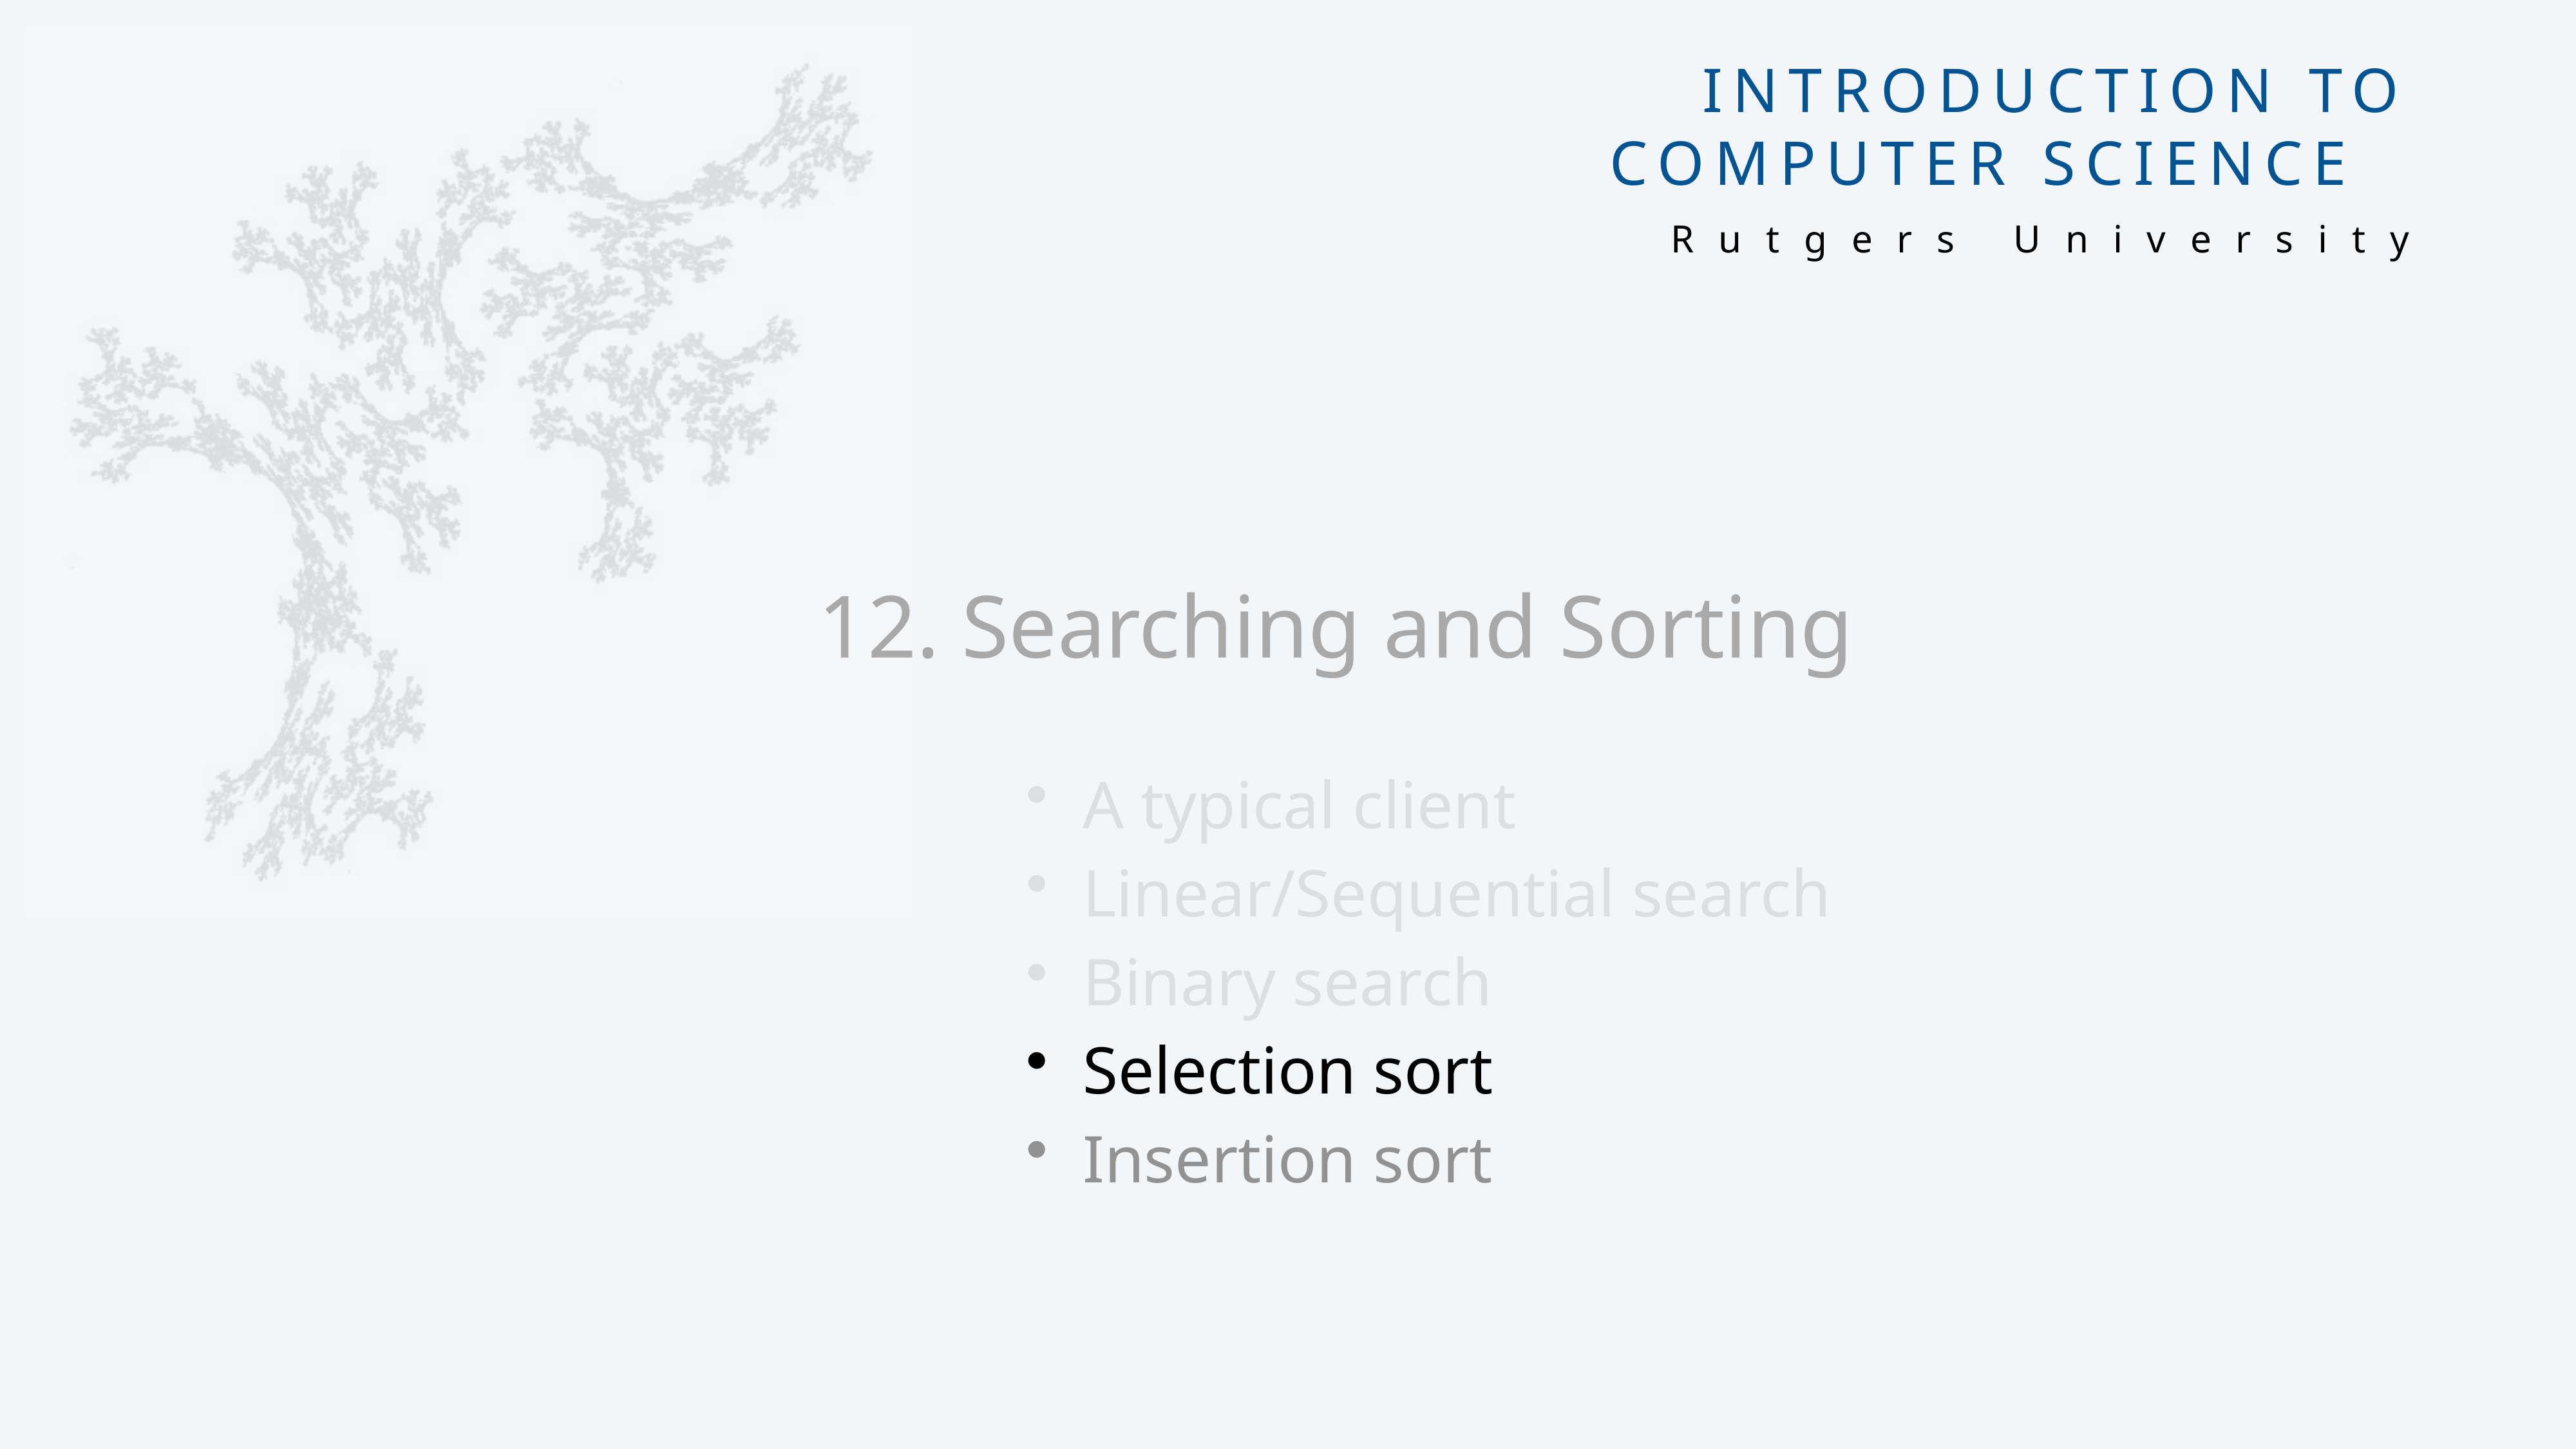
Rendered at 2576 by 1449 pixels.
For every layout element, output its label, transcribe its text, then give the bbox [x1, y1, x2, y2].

title 12. Searching and Sorting [812, 531, 2420, 717]
list A typical client Linear/Sequential search Binary search Selection sort Insertion sort [1004, 751, 2359, 1380]
